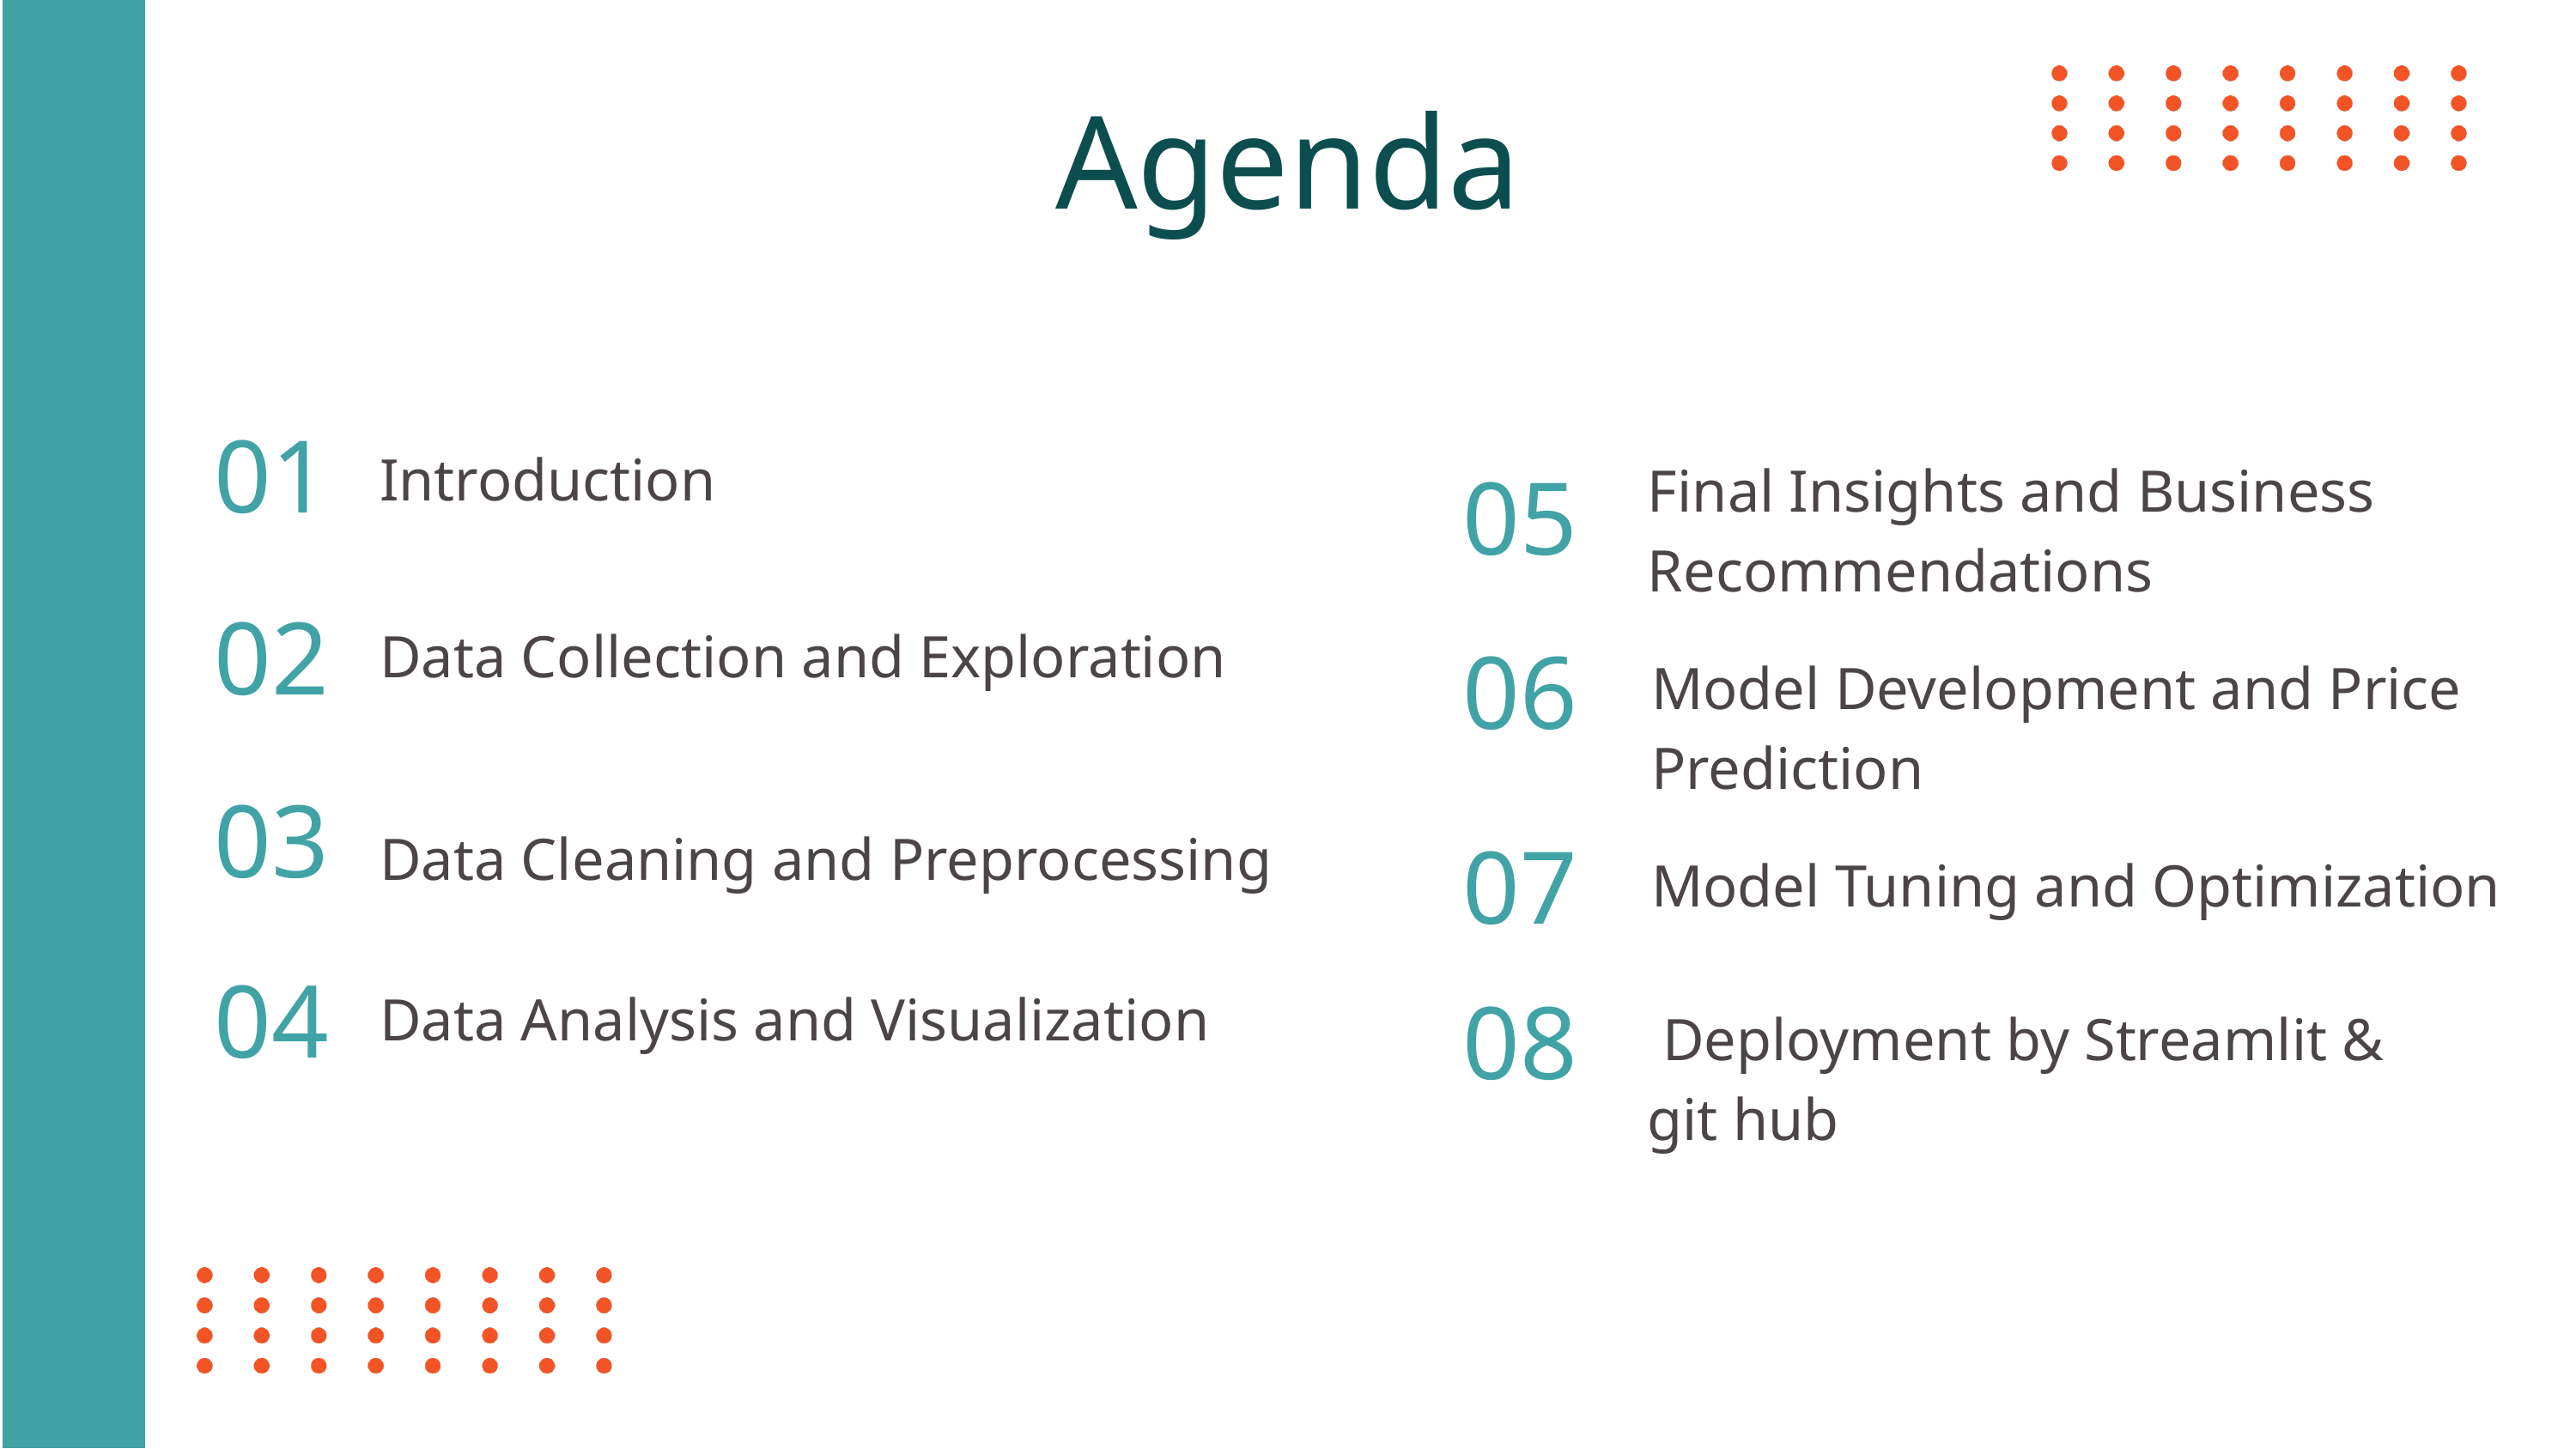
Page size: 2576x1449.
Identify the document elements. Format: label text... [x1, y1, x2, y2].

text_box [2, 0, 145, 1449]
text_box [2051, 65, 2467, 171]
text_box Data Cleaning and Preprocessing [380, 811, 1319, 893]
text_box 01 [196, 392, 347, 533]
text_box [197, 1267, 612, 1373]
text_box 03 [196, 757, 347, 898]
text_box Introduction [380, 432, 1212, 512]
text_box Data Analysis and Visualization [380, 972, 1212, 1052]
text_box 06 [1445, 609, 1595, 749]
text_box 07 [1445, 803, 1595, 944]
text_box 04 [196, 937, 347, 1078]
text_box Model Development and Price Prediction [1651, 640, 2567, 801]
text_box Data Collection and Exploration [380, 609, 1319, 689]
text_box 05 [1445, 434, 1595, 576]
text_box 02 [196, 574, 347, 716]
text_box Final Insights and Business Recommendations [1647, 443, 2500, 603]
text_box Deployment by Streamlit & git hub [1648, 991, 2451, 1153]
text_box Agenda [769, 54, 1807, 235]
text_box 08 [1445, 959, 1595, 1100]
text_box Model Tuning and Optimization [1651, 837, 2567, 919]
